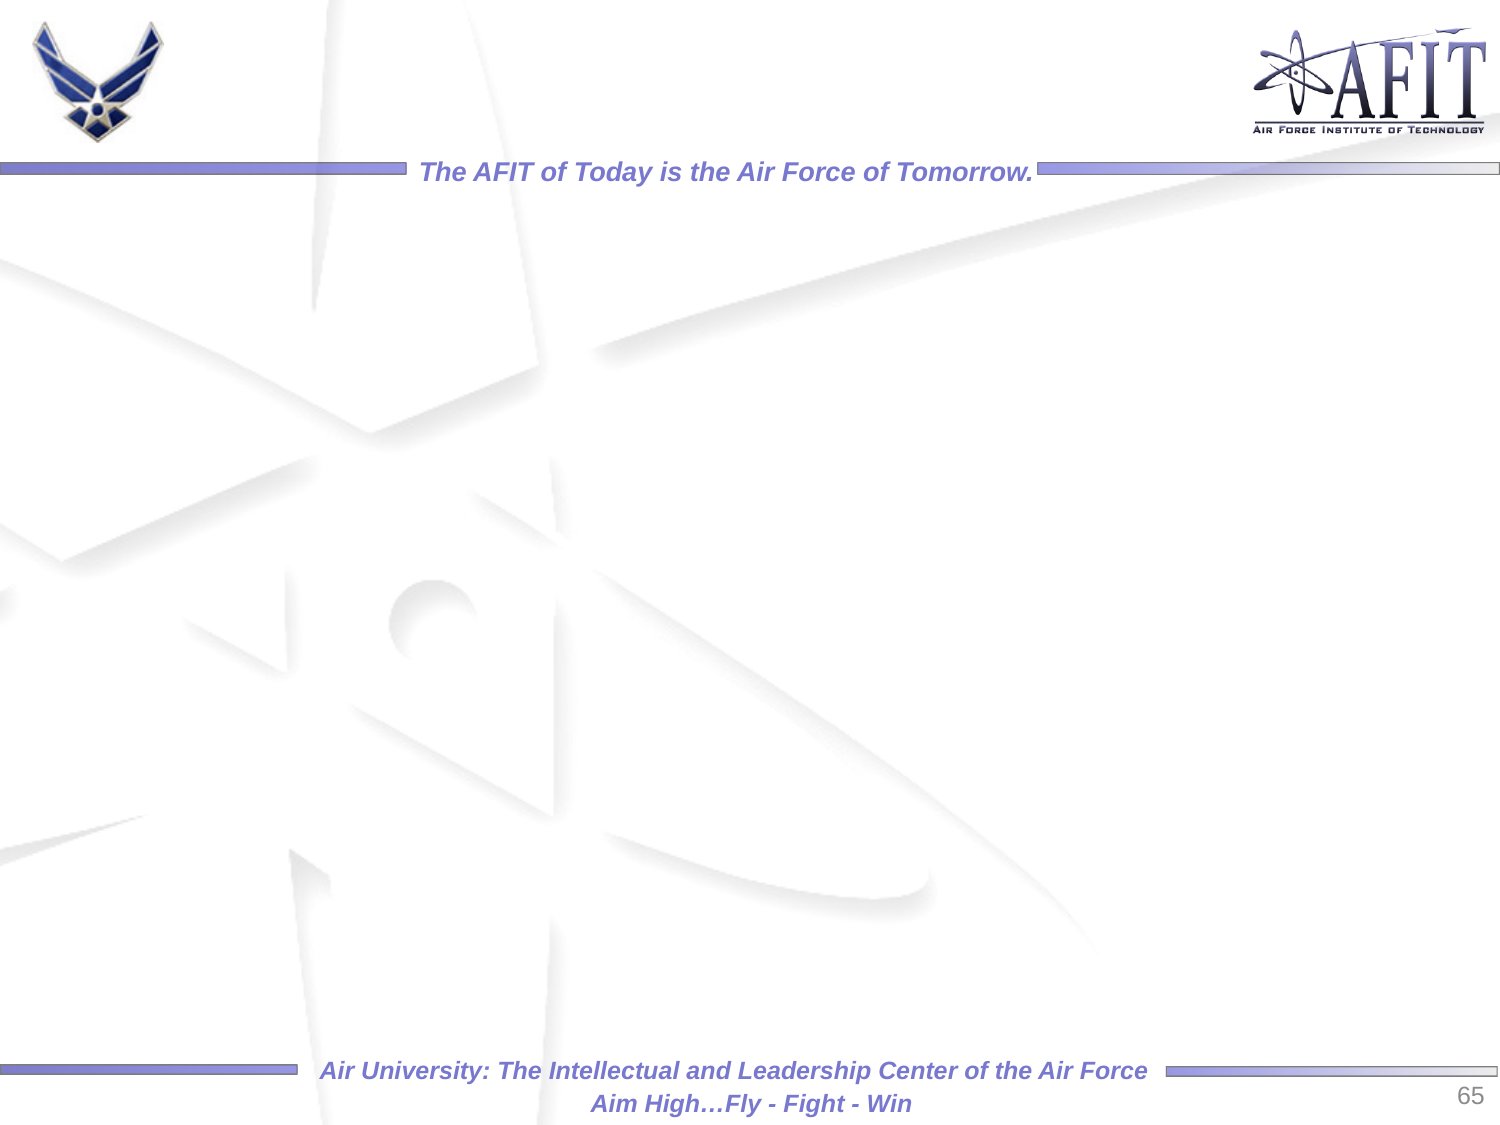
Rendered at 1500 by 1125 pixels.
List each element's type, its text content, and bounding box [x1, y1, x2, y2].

picture [32, 21, 164, 143]
slide_number 65 [1149, 1065, 1500, 1125]
